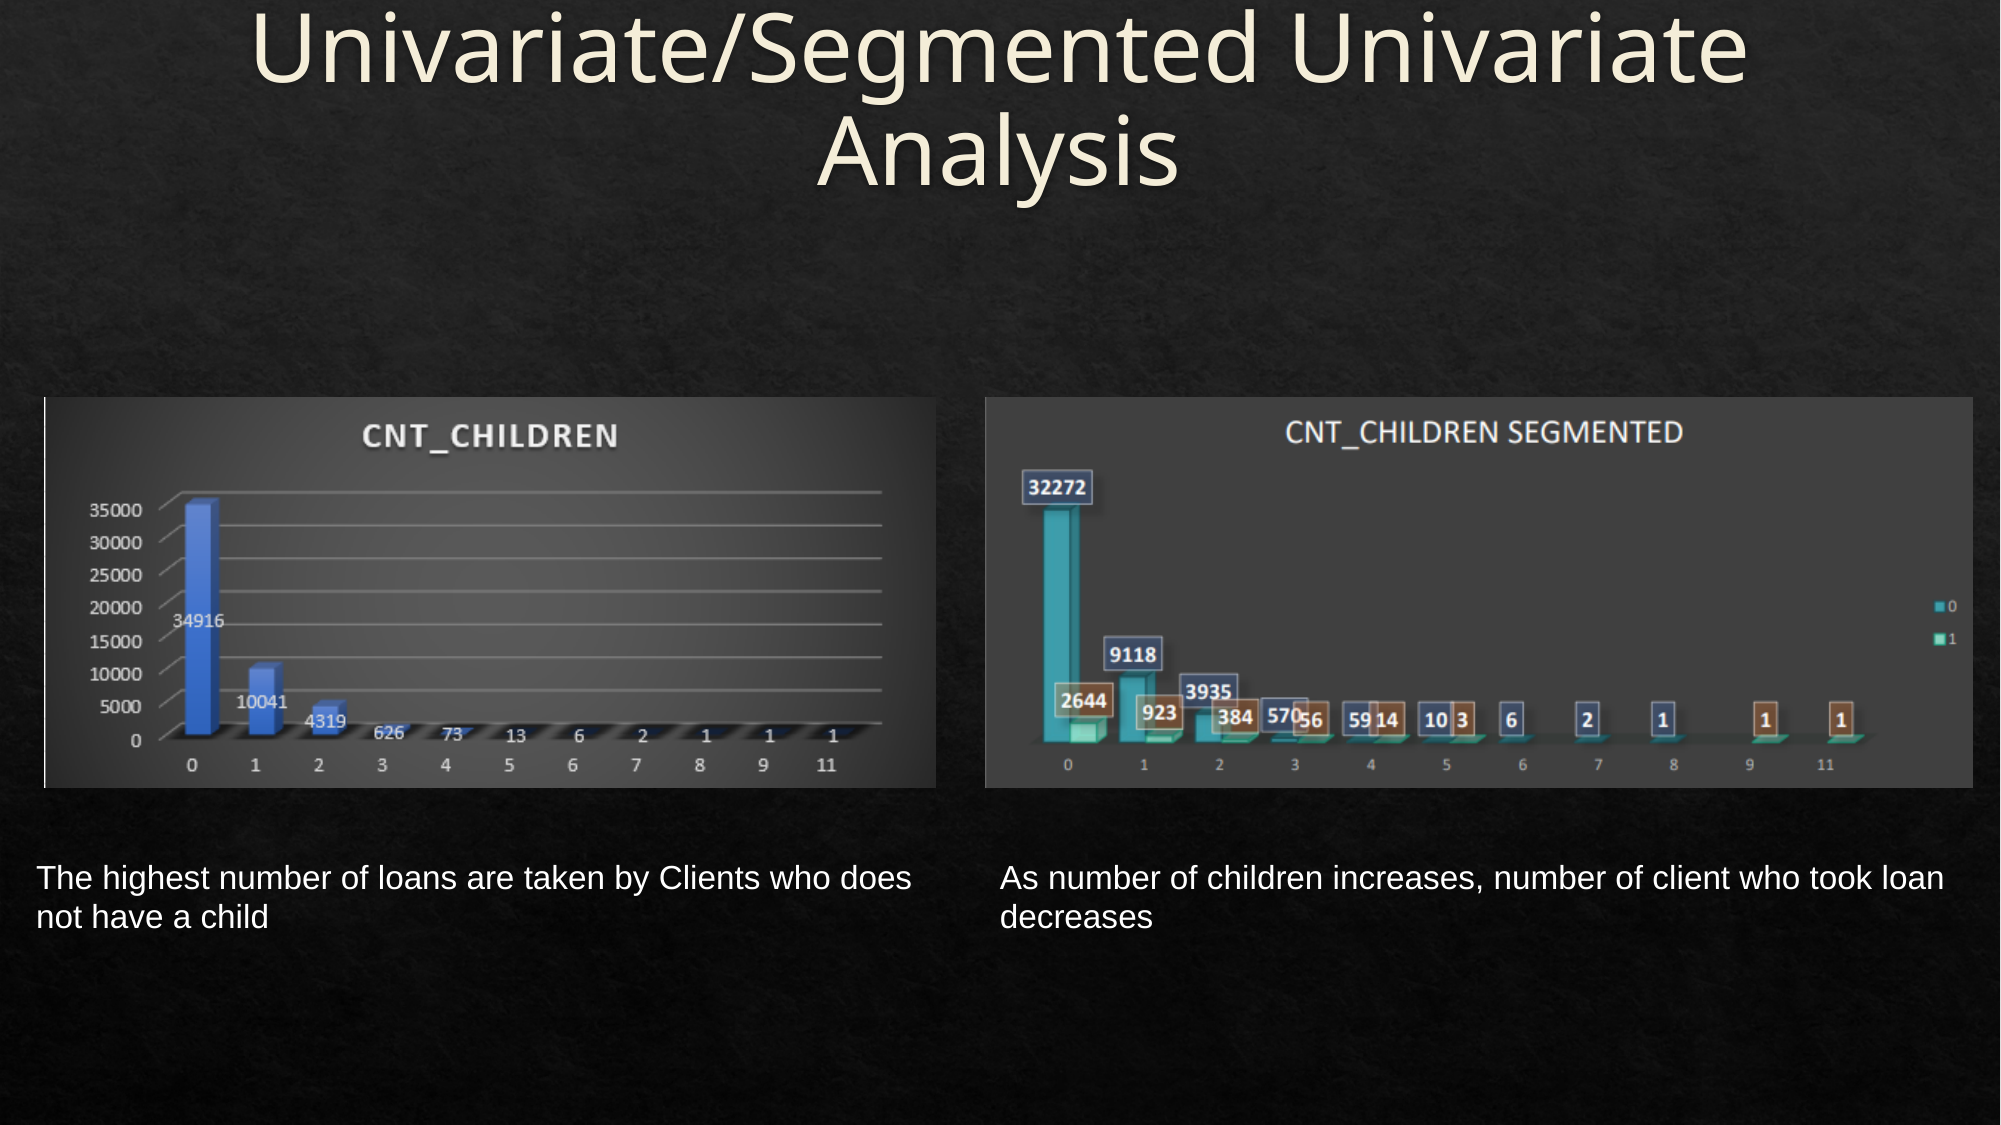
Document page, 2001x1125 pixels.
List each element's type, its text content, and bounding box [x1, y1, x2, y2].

picture [985, 396, 1973, 789]
picture [44, 396, 937, 789]
text_box As number of children increases, number of client who took loan decreases [985, 848, 1986, 943]
title Univariate/Segmented Univariate Analysis [150, 0, 1850, 207]
text_box The highest number of loans are taken by Clients who does not have a child [21, 848, 985, 943]
